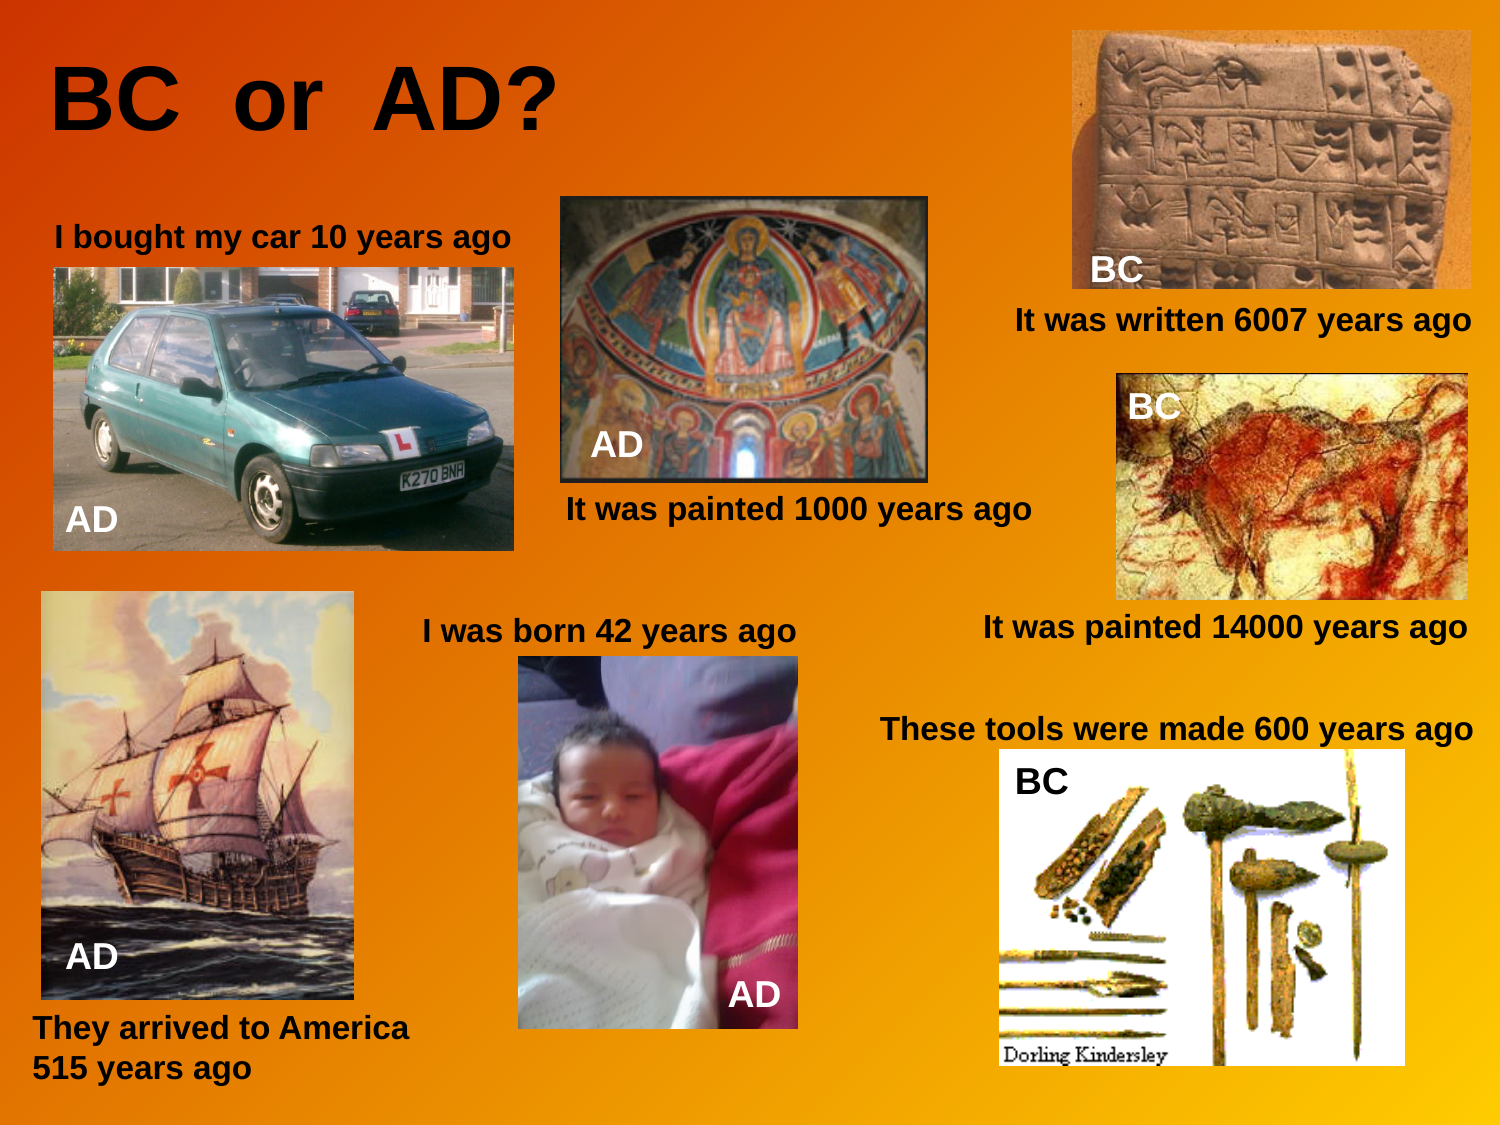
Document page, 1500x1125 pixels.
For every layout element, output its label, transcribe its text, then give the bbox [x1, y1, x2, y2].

picture [517, 656, 798, 1029]
list I bought my car 10 years ago [39, 208, 620, 662]
text_box It was written 6007 years ago [1000, 290, 1488, 347]
text_box I was born 42 years ago [407, 601, 869, 657]
title BC or AD? [0, 0, 699, 188]
picture [52, 266, 515, 551]
picture [999, 749, 1406, 1066]
text_box These tools were made 600 years ago [865, 699, 1499, 756]
text_box It was painted 1000 years ago [551, 479, 1048, 535]
picture [1115, 373, 1468, 600]
text_box It was painted 14000 years ago [968, 597, 1500, 654]
picture [40, 591, 354, 1000]
picture [1072, 30, 1471, 290]
text_box They arrived to America 515 years ago [17, 998, 432, 1094]
picture [560, 196, 928, 484]
